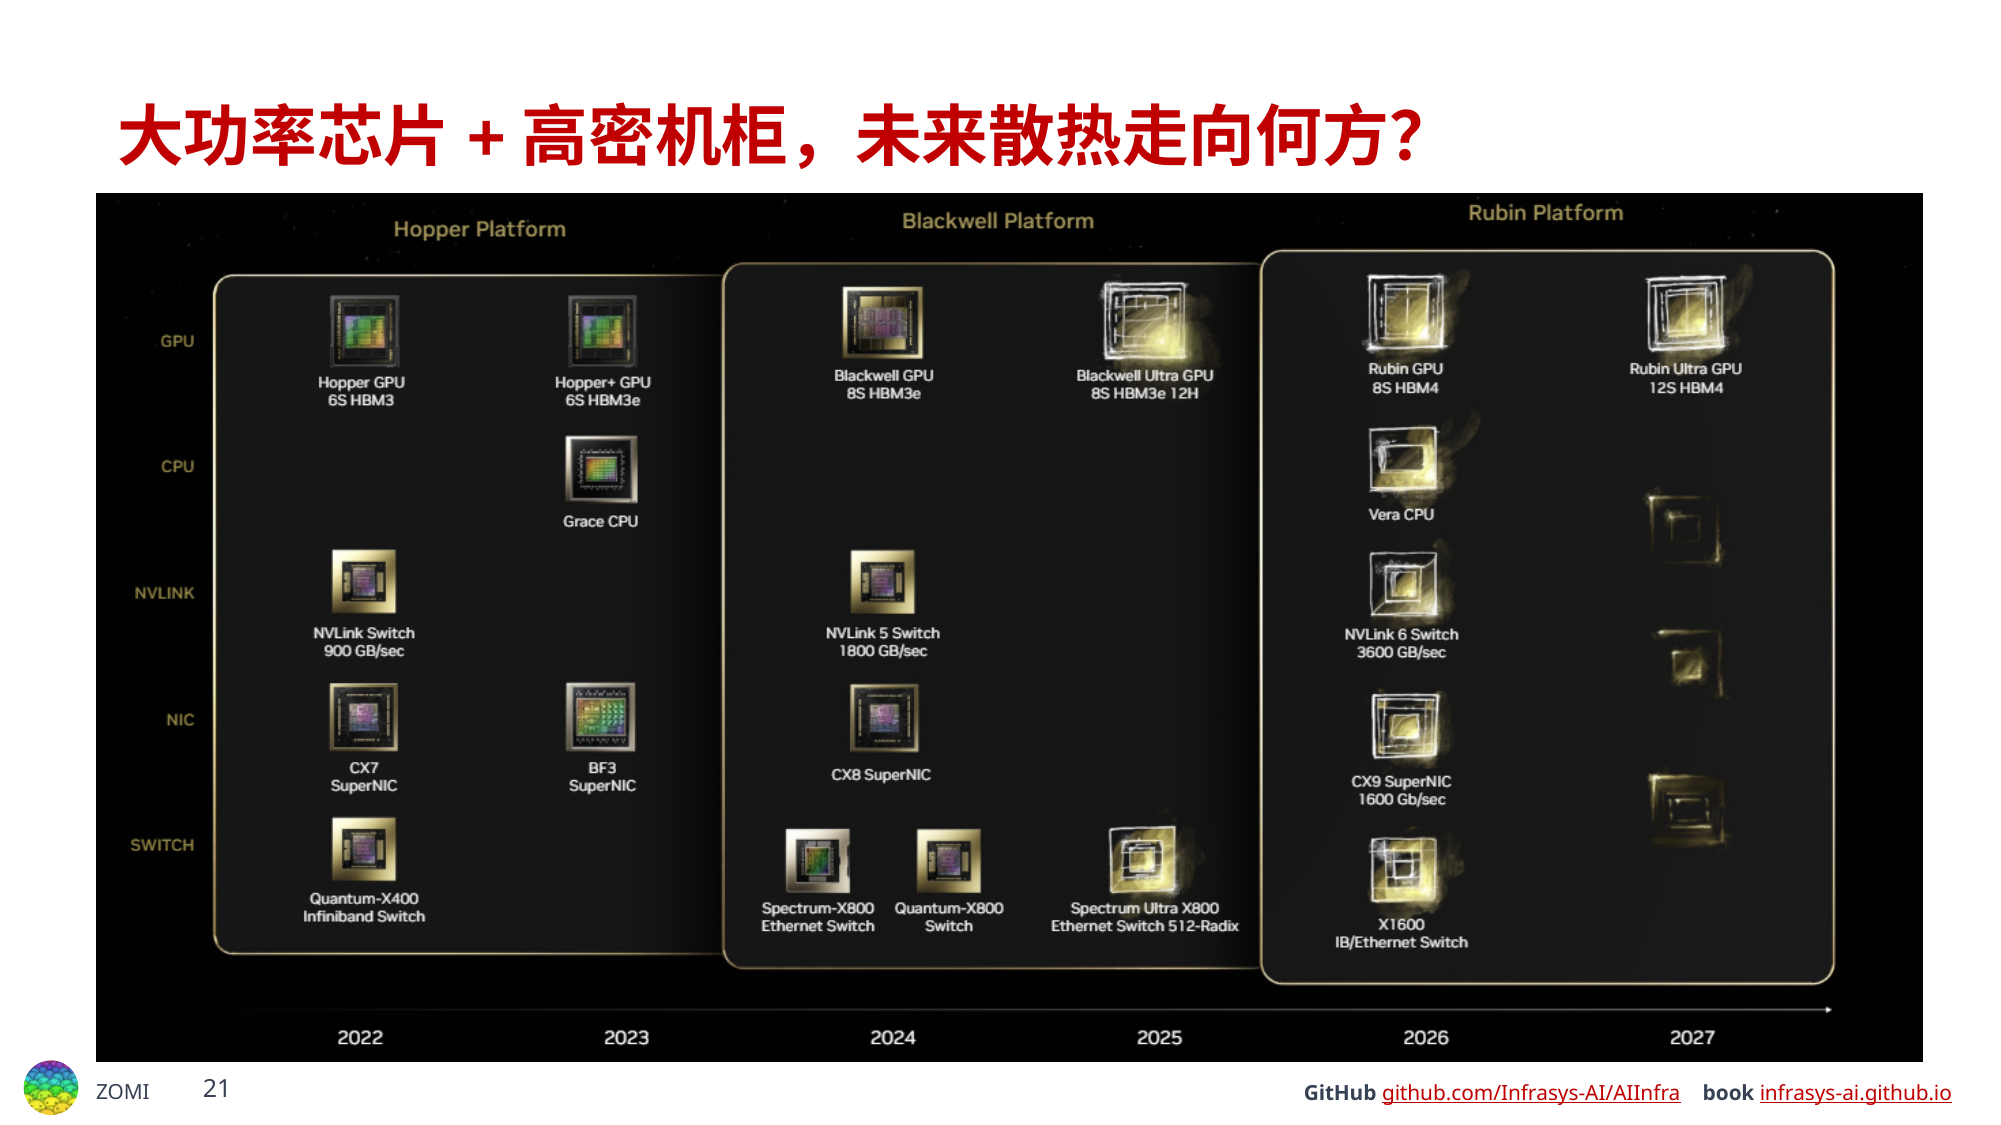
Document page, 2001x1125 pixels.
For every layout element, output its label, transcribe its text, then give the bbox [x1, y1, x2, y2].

title 大功率芯片+高密机柜，未来散热走向何方？ [102, 85, 1901, 183]
picture [96, 193, 1923, 1062]
picture [23, 1060, 79, 1115]
